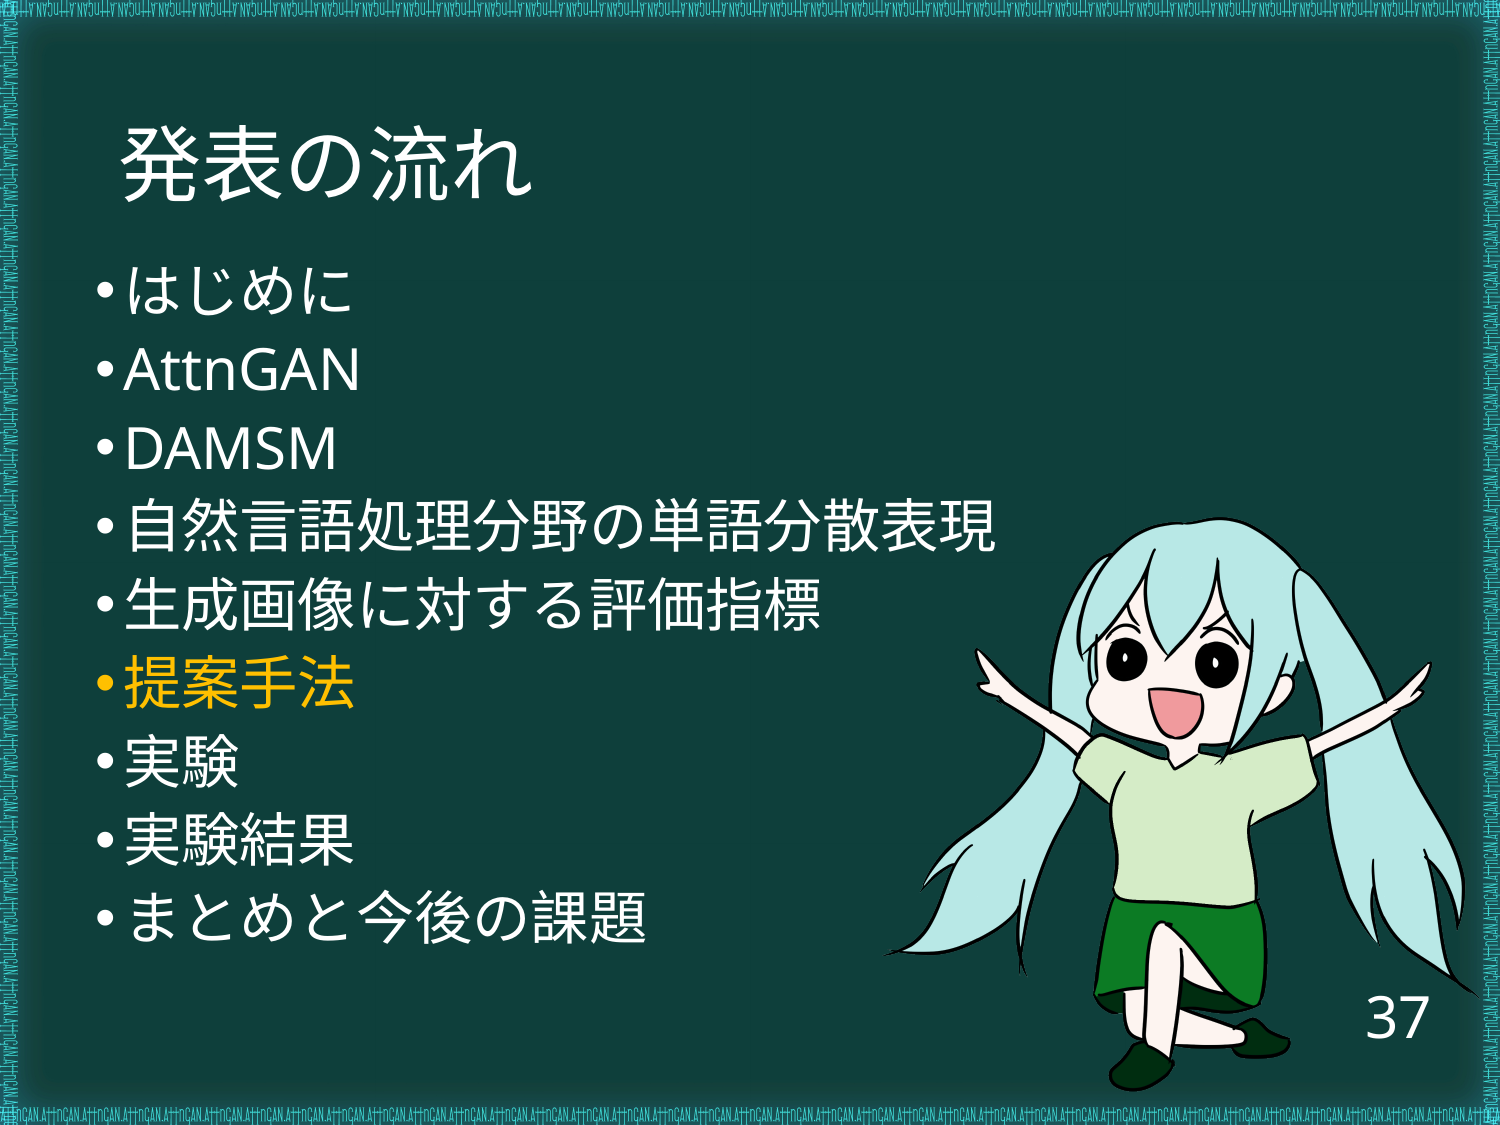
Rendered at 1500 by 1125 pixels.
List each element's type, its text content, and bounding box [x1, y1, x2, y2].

picture [876, 471, 1486, 1109]
list はじめに AttnGAN DAMSM 自然言語処理分野の単語分散表現 生成画像に対する評価指標 提案手法 実験 実験結果 まとめと今後の課題 [79, 254, 1500, 1125]
picture [0, 0, 1500, 1125]
title 発表の流れ [103, 59, 1397, 254]
